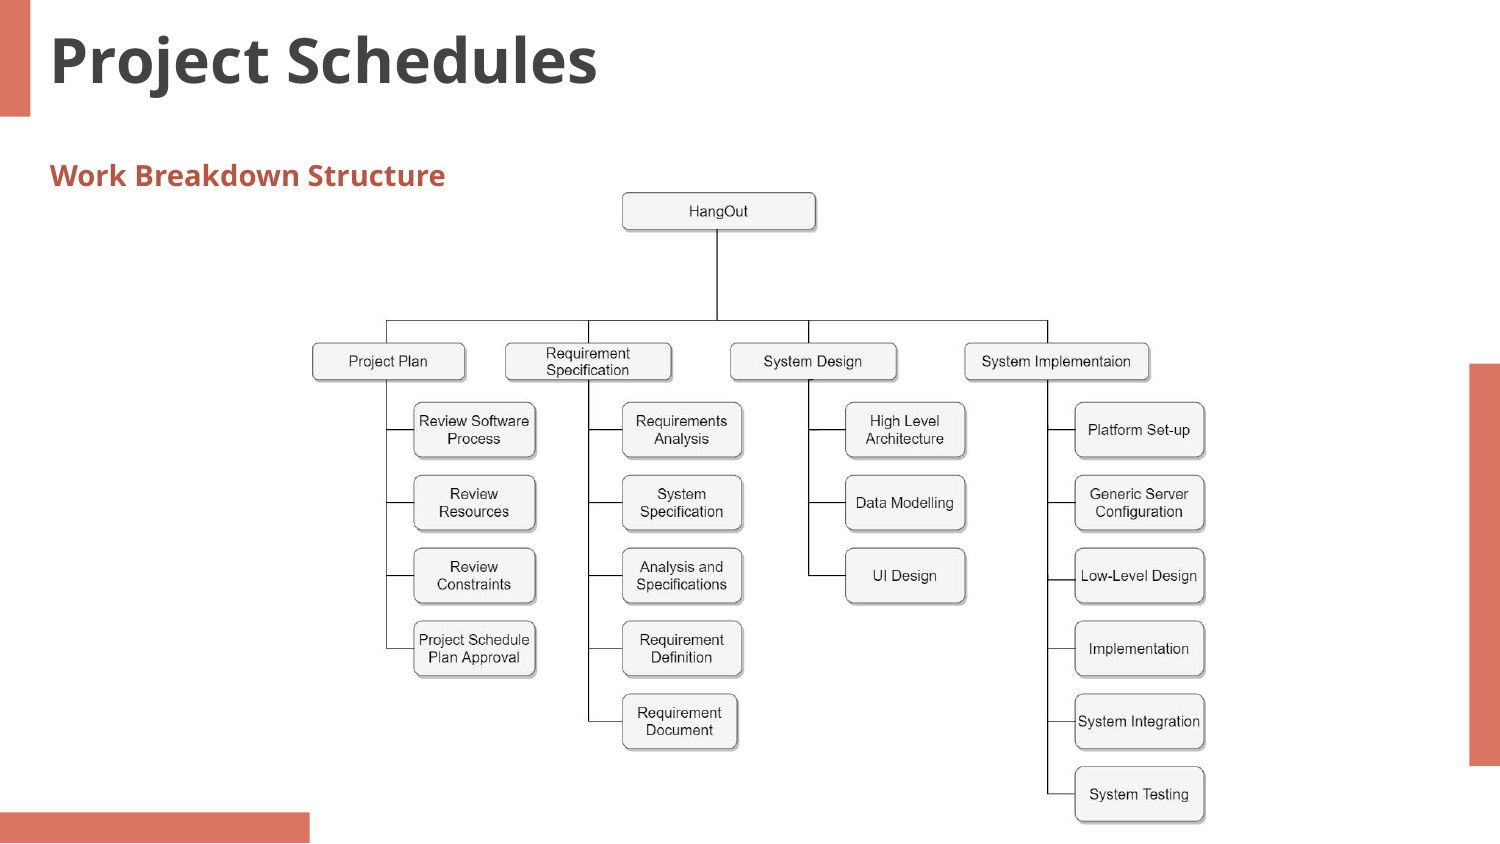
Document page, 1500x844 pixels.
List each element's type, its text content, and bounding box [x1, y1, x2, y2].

text_box Work Breakdown Structure [34, 138, 527, 208]
picture [312, 192, 1208, 826]
title Project Schedules [34, 0, 1301, 118]
